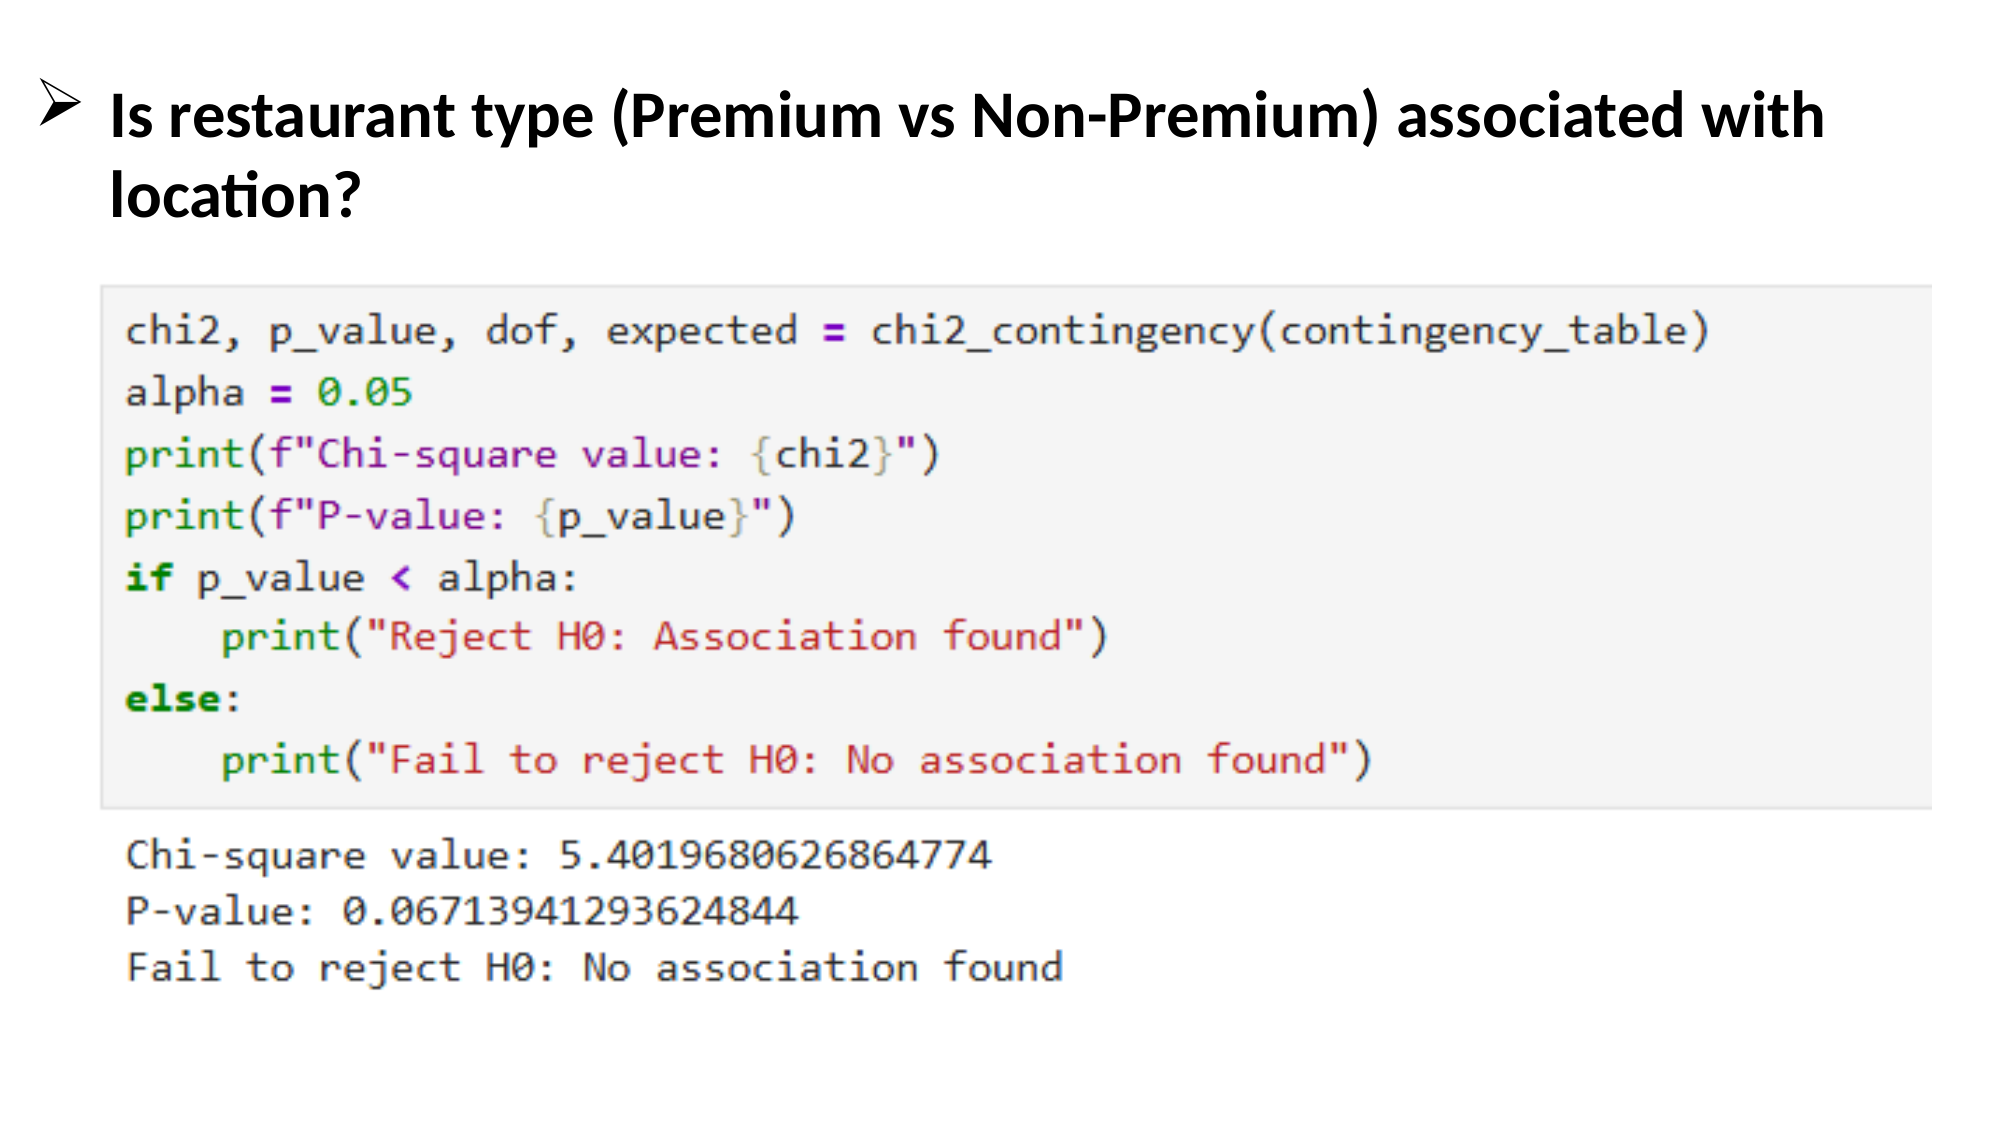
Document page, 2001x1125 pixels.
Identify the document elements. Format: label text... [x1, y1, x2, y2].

text_box Is restaurant type (Premium vs Non-Premium) associated with location? [19, 63, 1989, 238]
picture [76, 252, 1932, 1035]
